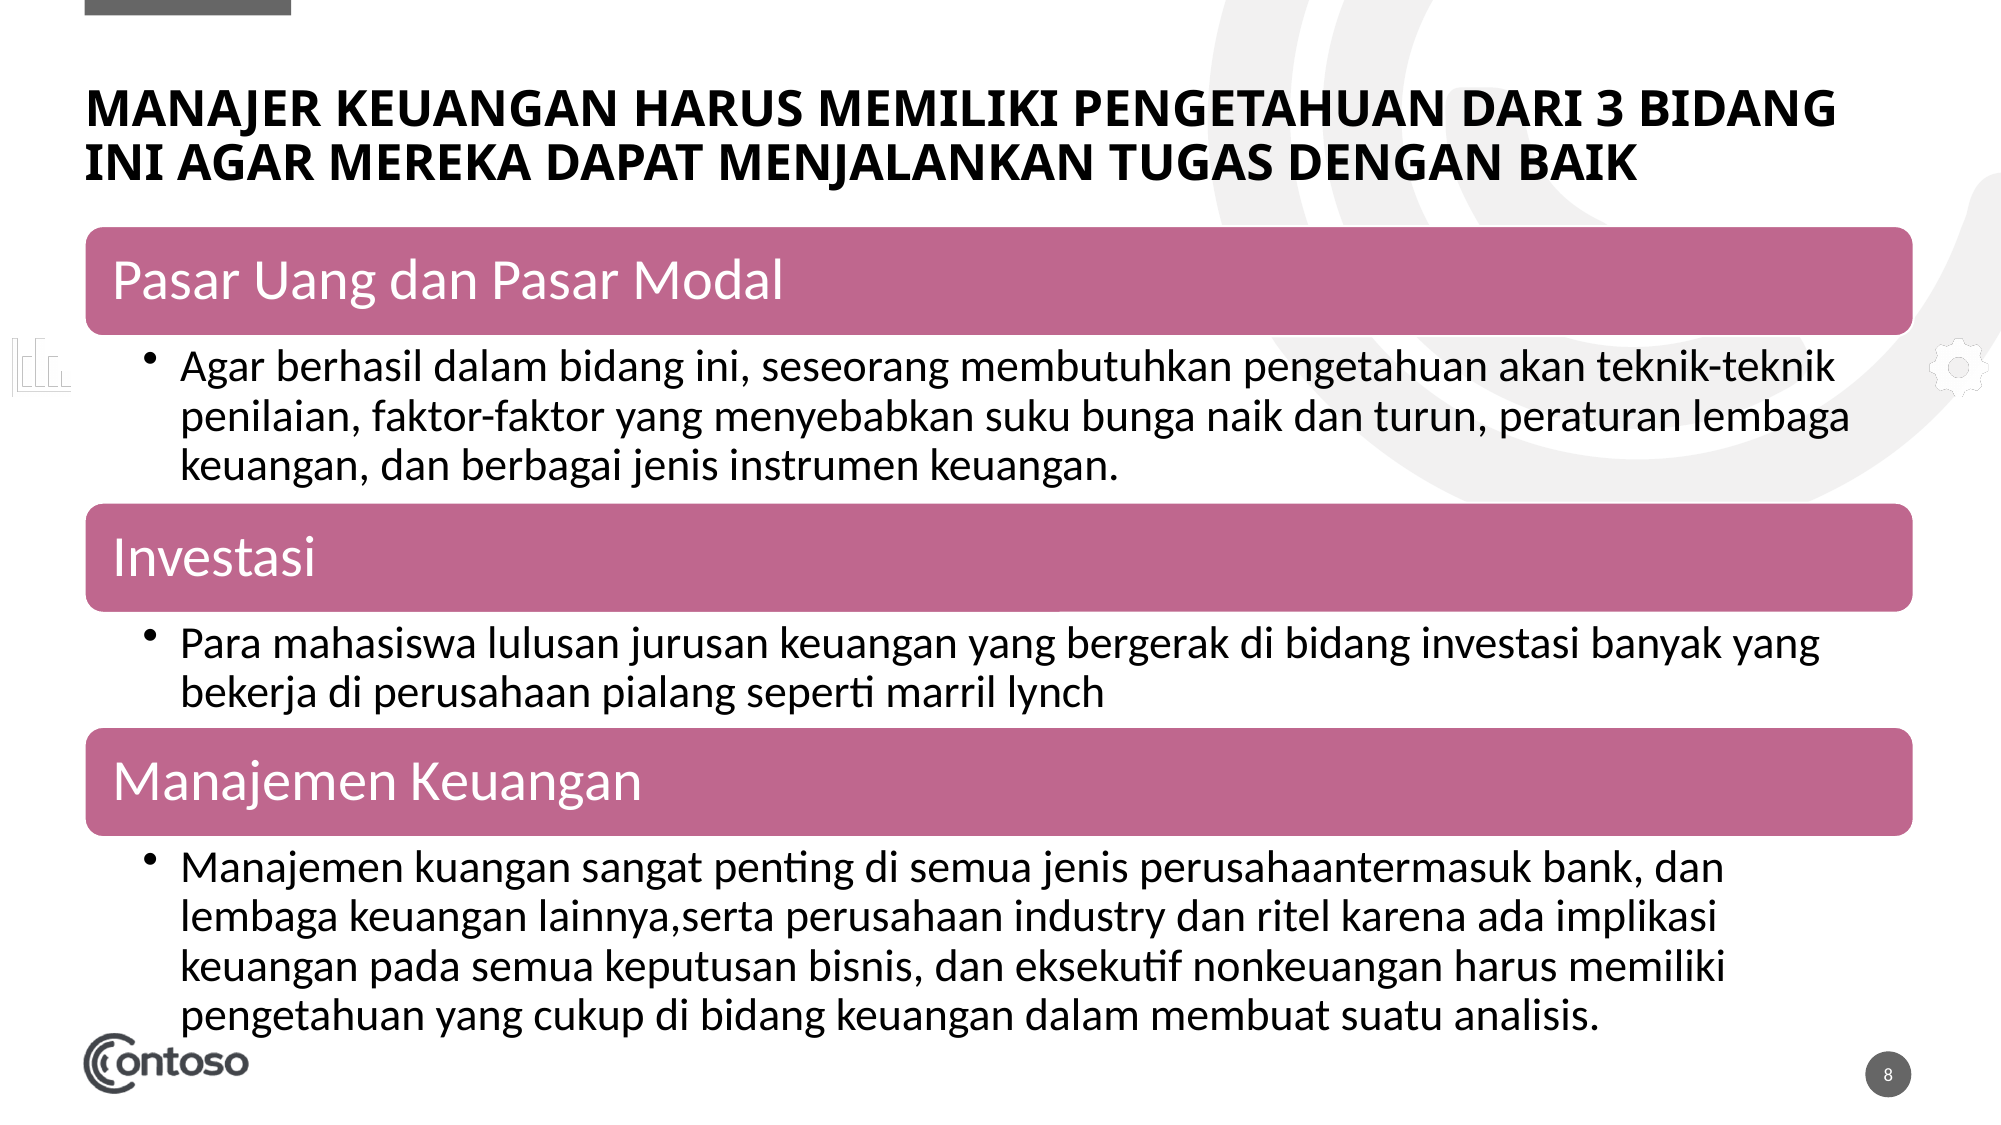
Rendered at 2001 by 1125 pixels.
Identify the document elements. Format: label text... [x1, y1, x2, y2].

slide_number 8 [1864, 1059, 1913, 1090]
picture [1917, 326, 2000, 409]
title manajer keuangan harus memiliki pengetahuan dari 3 bidang ini agar mereka dapat menjalankan tugas dengan baik [84, 40, 1914, 192]
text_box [84, 218, 1914, 1059]
picture [0, 326, 83, 409]
